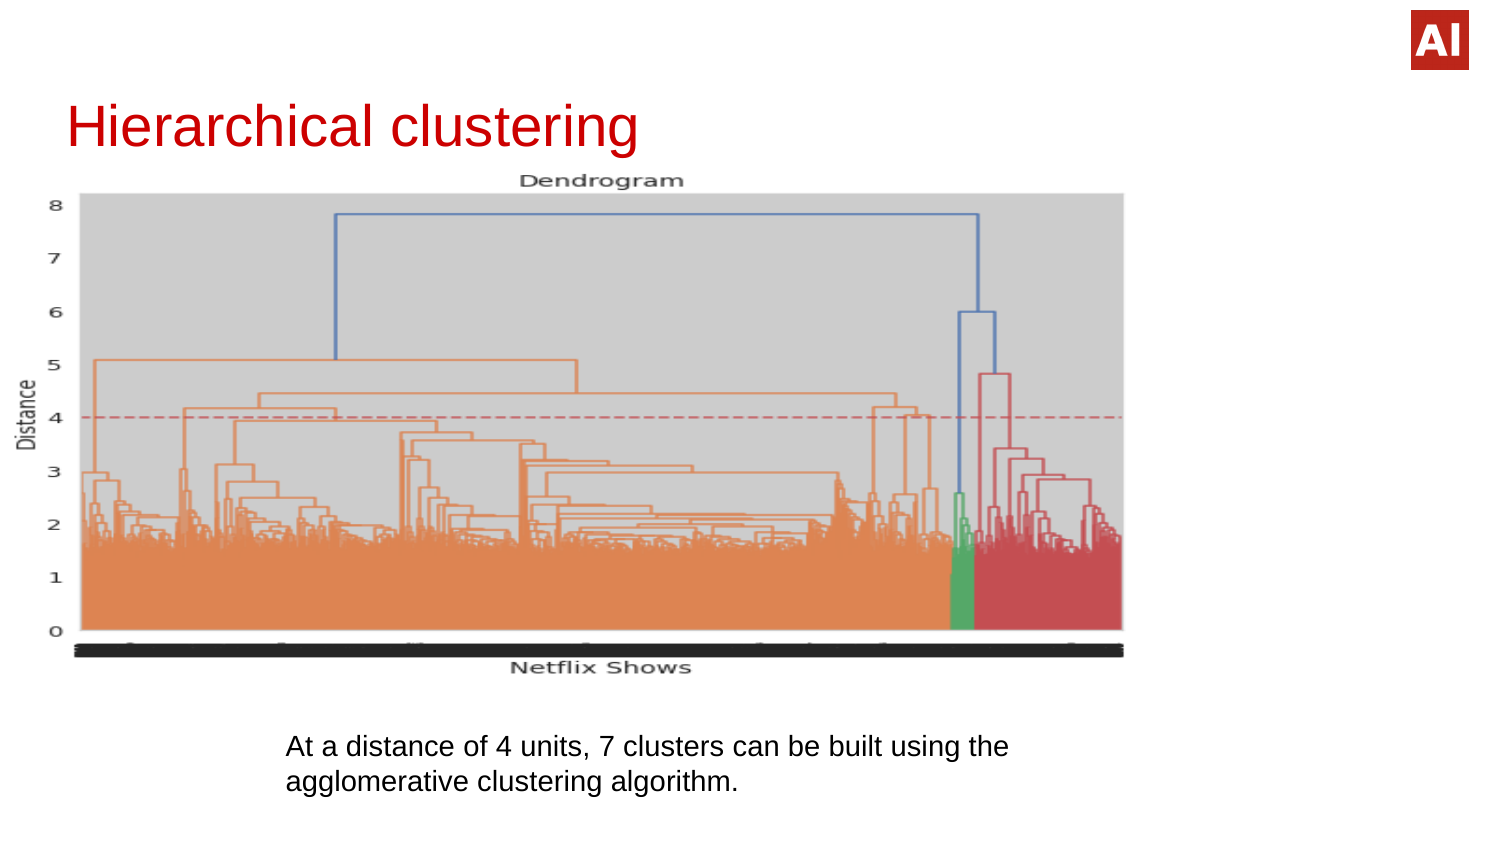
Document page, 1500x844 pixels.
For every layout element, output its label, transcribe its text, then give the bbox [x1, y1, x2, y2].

title Hierarchical clustering [51, 72, 1449, 167]
text_box At a distance of 4 units, 7 clusters can be built using the agglomerative clustering algorithm. [270, 719, 1068, 805]
picture [0, 166, 1139, 685]
picture [1411, 10, 1469, 70]
